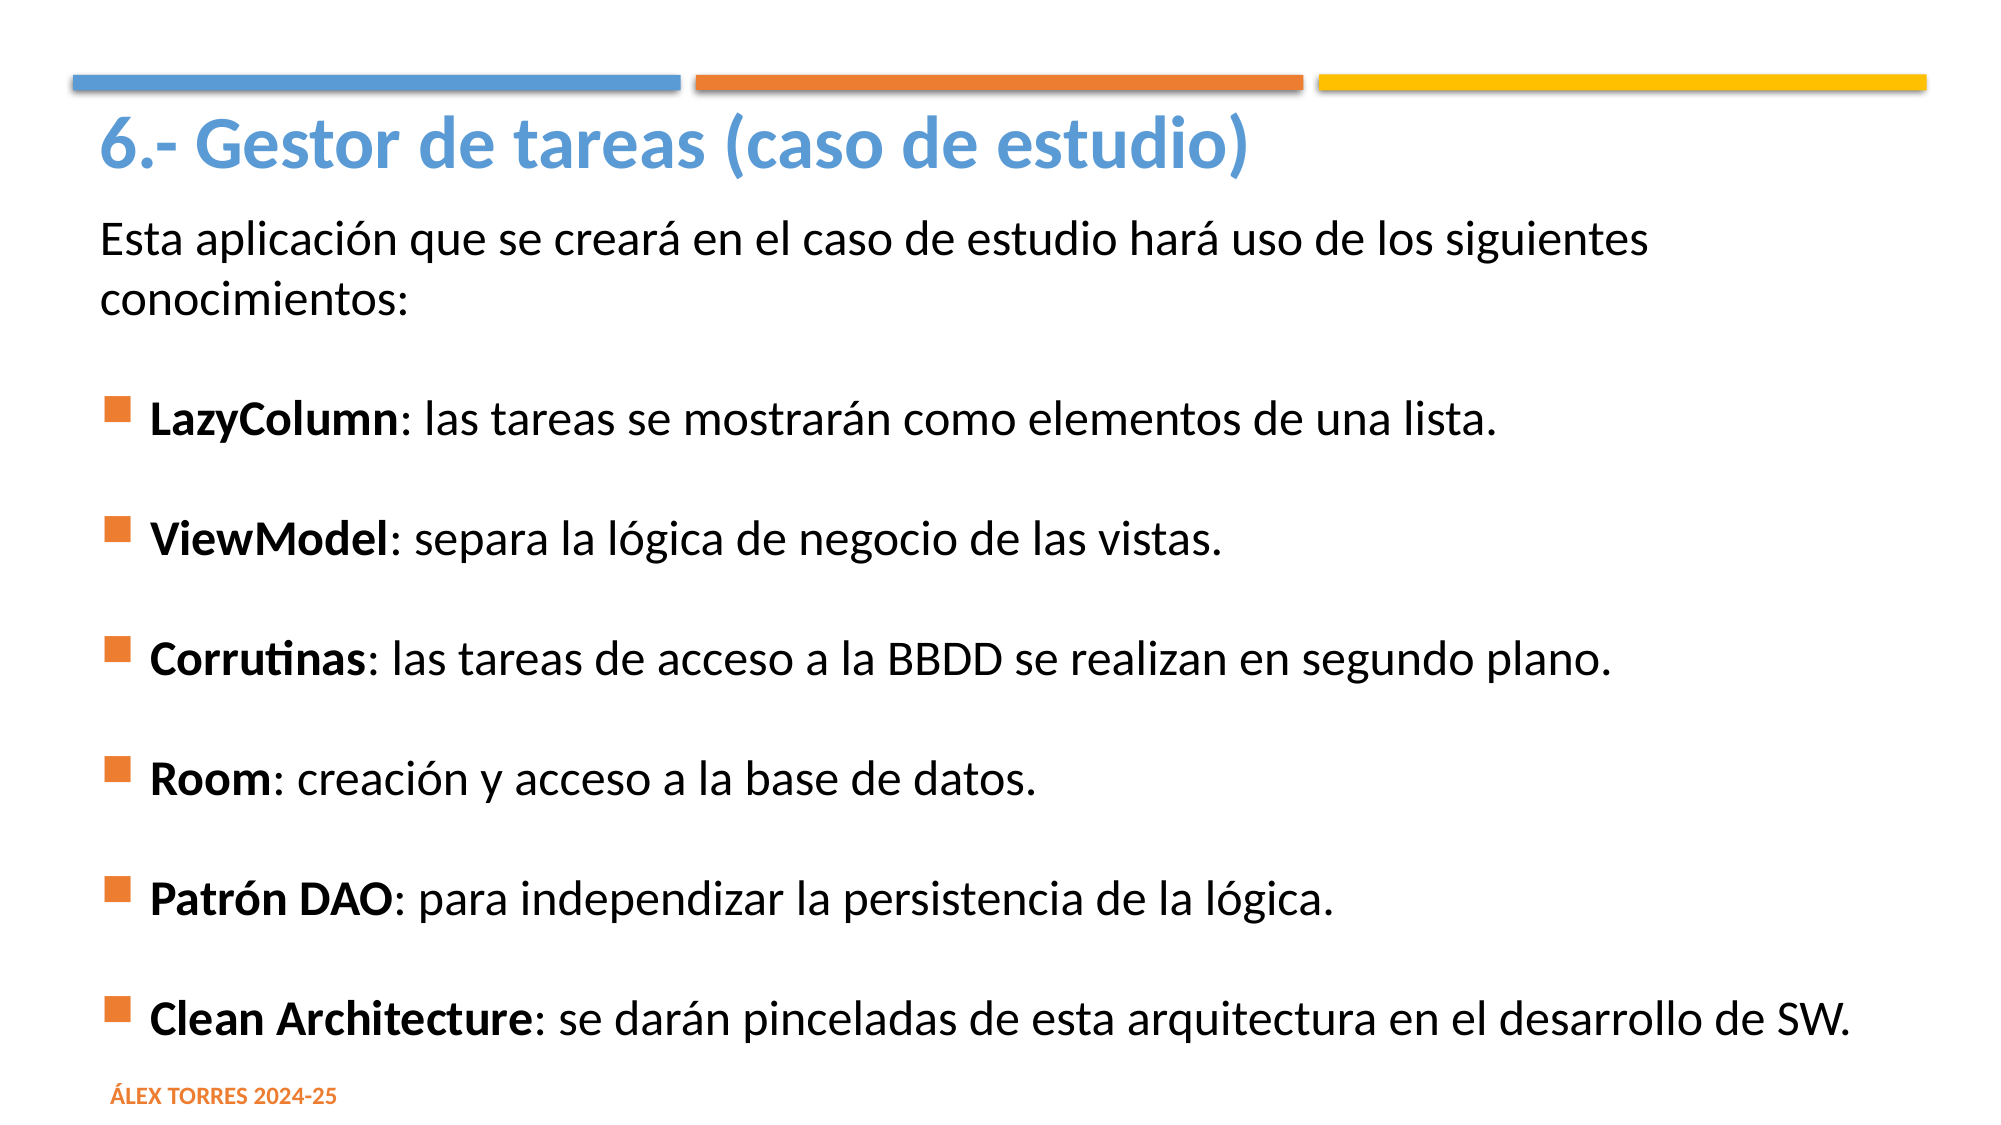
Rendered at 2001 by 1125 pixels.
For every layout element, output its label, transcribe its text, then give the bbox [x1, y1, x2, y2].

text_box 6.- Gestor de tareas (caso de estudio) [85, 78, 1915, 188]
text_box Esta aplicación que se creará en el caso de estudio hará uso de los siguientes conocimientos: LazyColumn: las tareas se mostrarán como elementos de una lista. ViewModel: separa la lógica de negocio de las vistas. Corrutinas: las tareas de acceso a la BBDD se realizan en segundo plano. Room: creación y acceso a la base de datos. Patrón DAO: para independizar la persistencia de la lógica. Clean Architecture: se darán pinceladas de esta arquitectura en el desarrollo de SW. [85, 190, 1915, 1074]
